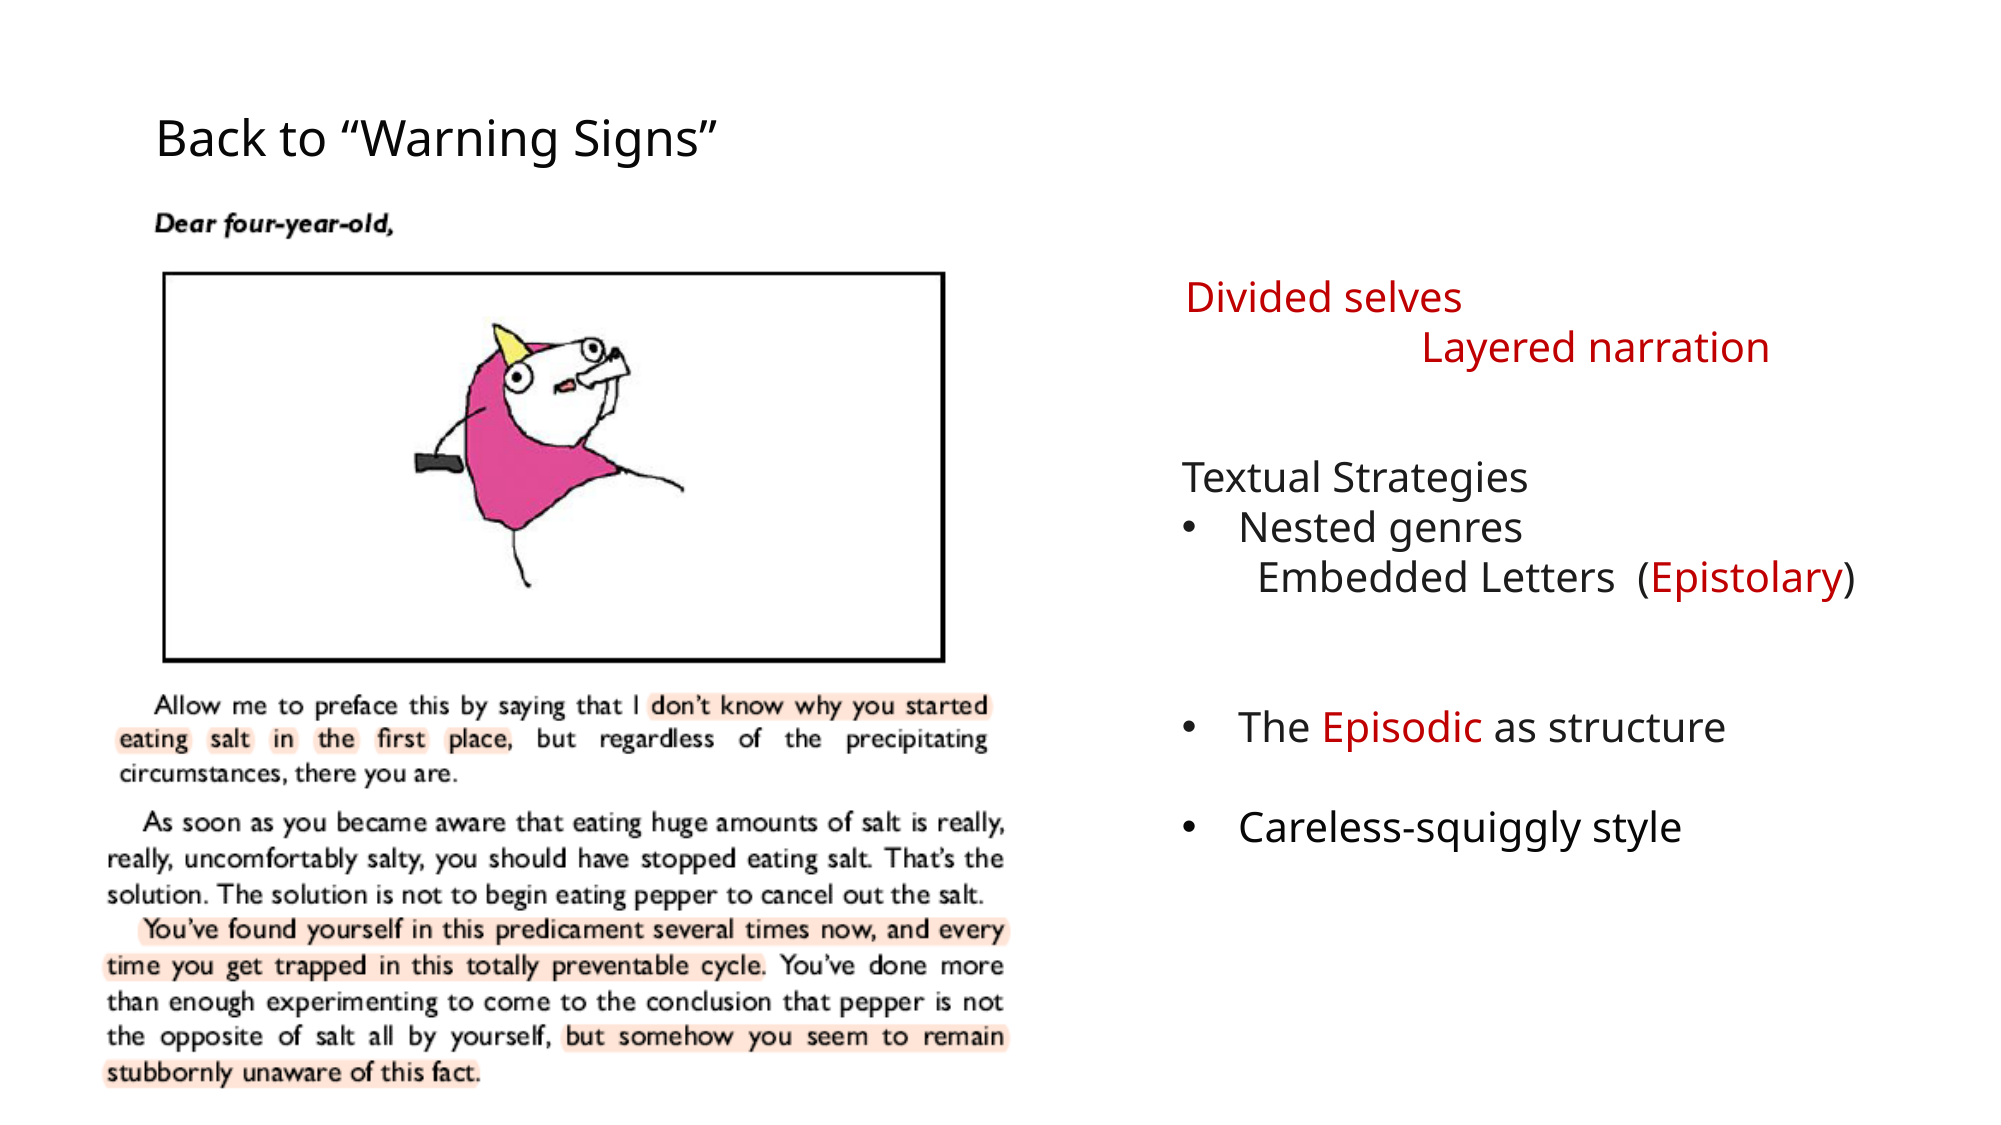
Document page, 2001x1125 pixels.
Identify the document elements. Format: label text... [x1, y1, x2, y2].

picture [75, 188, 1048, 791]
picture [56, 804, 1067, 1114]
text_box Divided selves Layered narration [1170, 263, 1809, 428]
text_box Back to “Warning Signs” [141, 98, 765, 174]
text_box Textual Strategies Nested genres Embedded Letters (Epistolary) The Episodic as structure Careless-squiggly style [1167, 443, 1905, 954]
